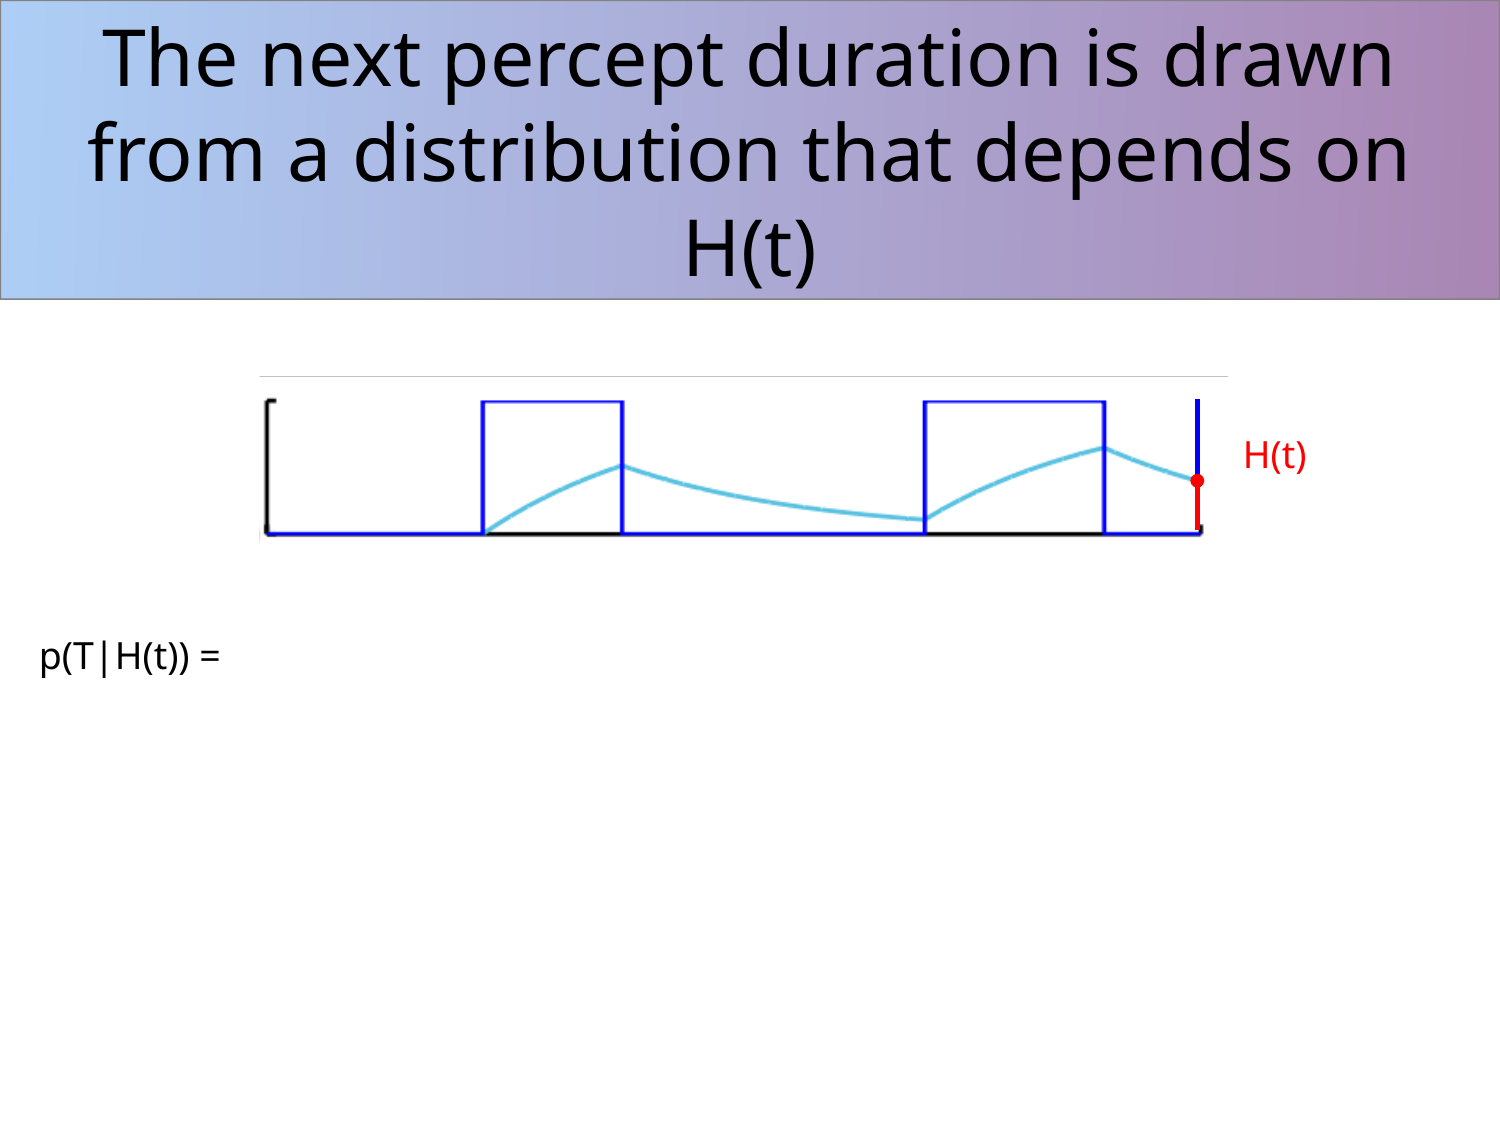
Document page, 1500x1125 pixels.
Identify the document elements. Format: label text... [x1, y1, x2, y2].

title The next percept duration is drawn from a distribution that depends on H(t) [0, 0, 1500, 300]
text_box p(T|H(t)) = [24, 624, 264, 685]
picture [259, 369, 1229, 547]
text_box H(t) [1232, 424, 1449, 484]
